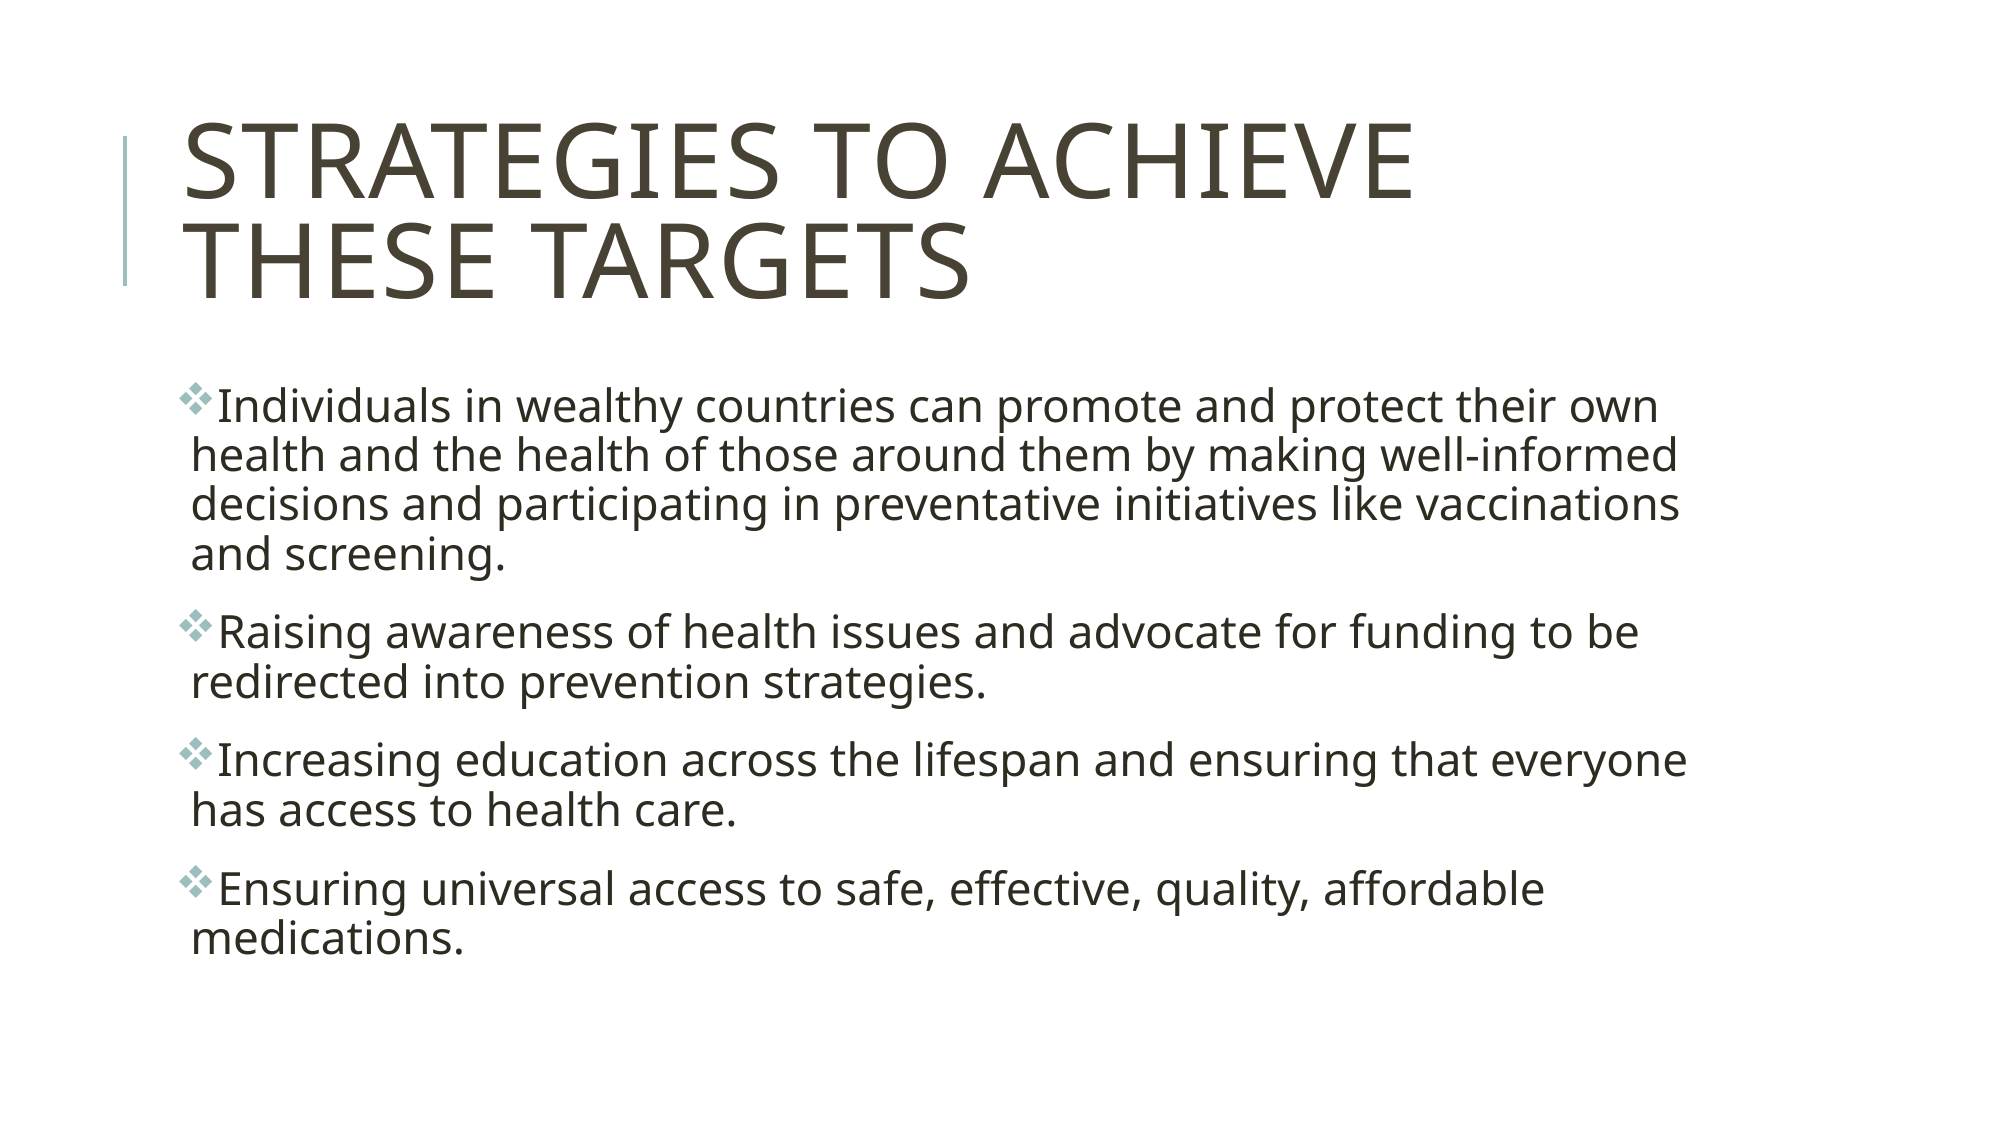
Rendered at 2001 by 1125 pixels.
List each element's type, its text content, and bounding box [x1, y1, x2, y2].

title Strategies to achieve these targets [168, 96, 1763, 342]
list Individuals in wealthy countries can promote and protect their own health and the health of those around them by making well-informed decisions and participating in preventative initiatives like vaccinations and screening. Raising awareness of health issues and advocate for funding to be redirected into prevention strategies. Increasing education across the lifespan and ensuring that everyone has access to health care. Ensuring universal access to safe, effective, quality, affordable medications. [168, 375, 1763, 1035]
